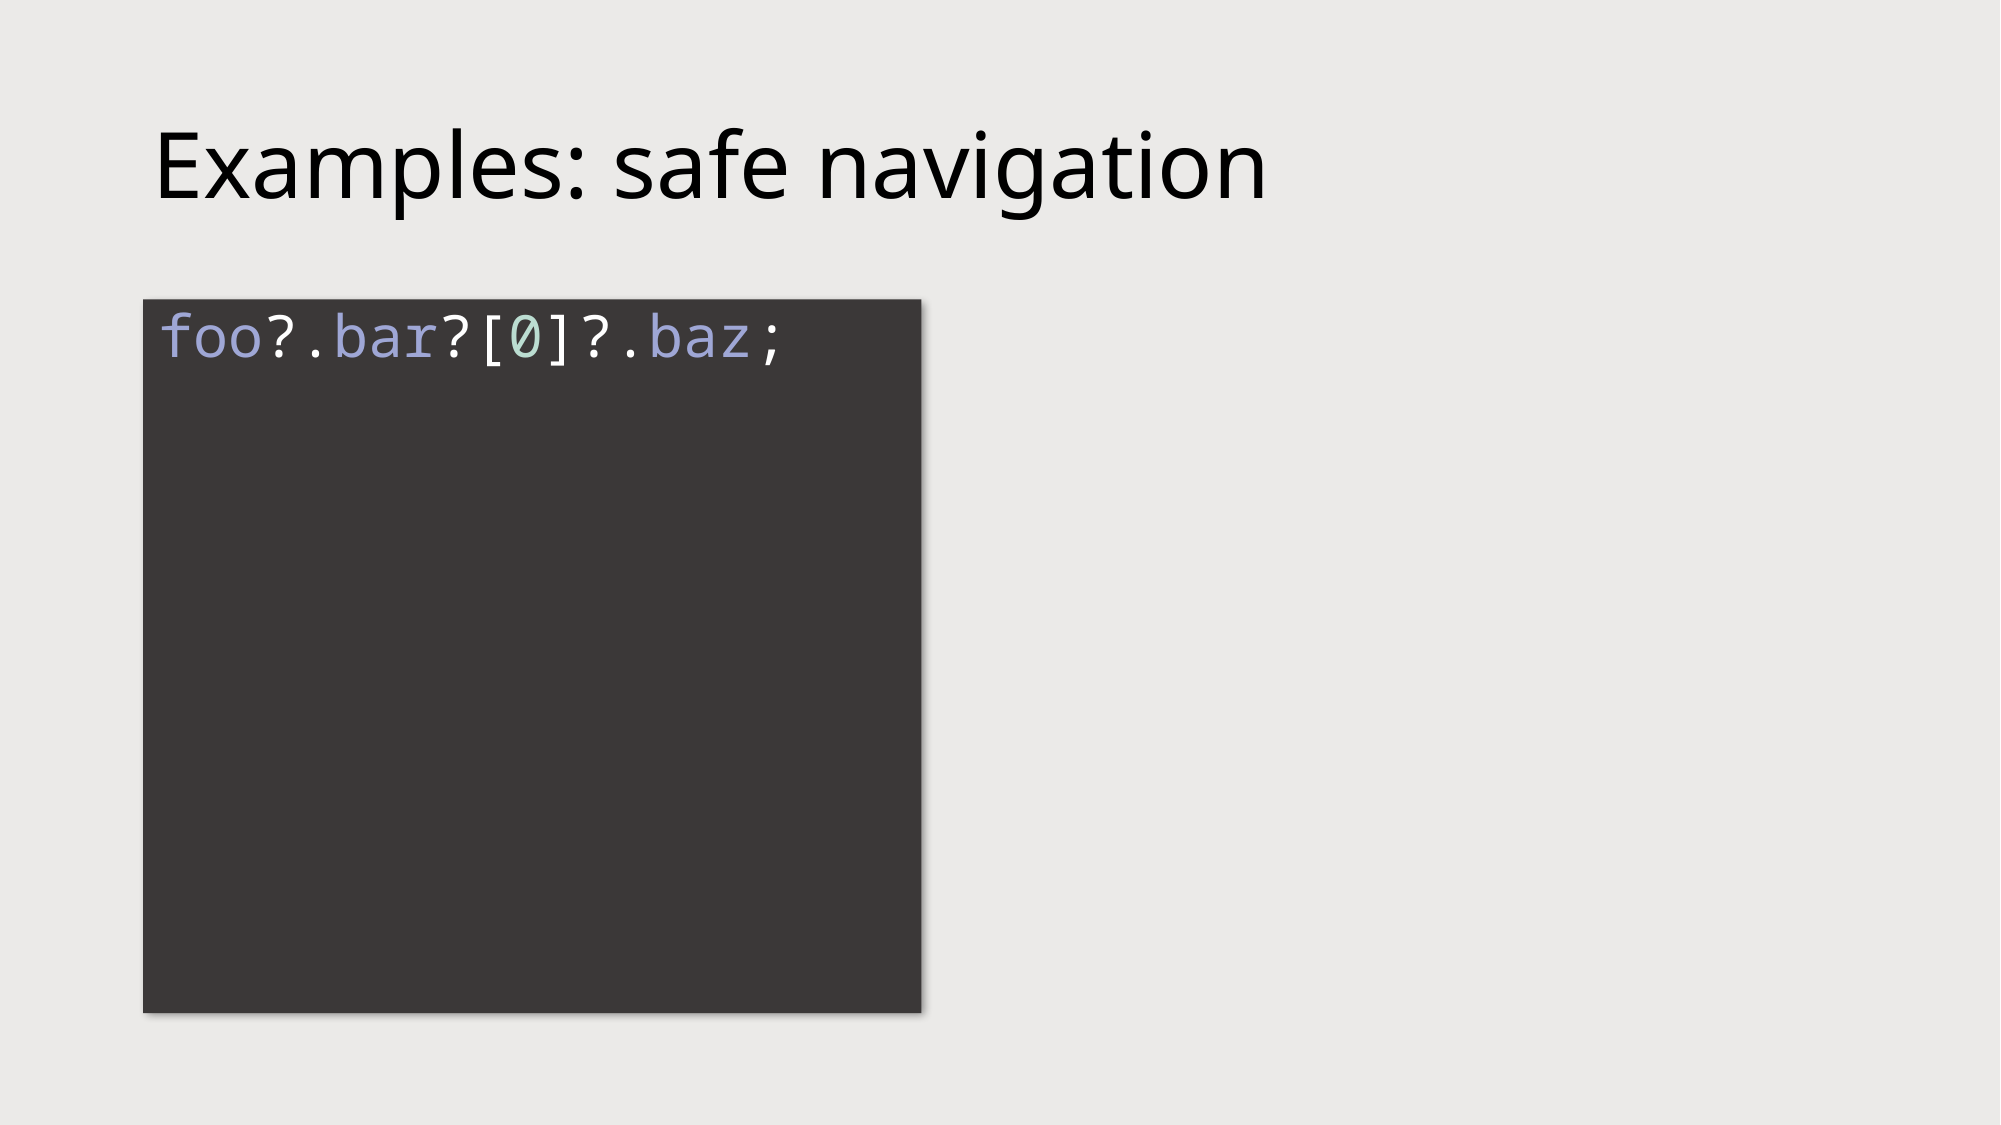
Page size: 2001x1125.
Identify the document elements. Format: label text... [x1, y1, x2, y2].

text_box foo?.bar?[0]?.baz; [143, 299, 922, 1014]
title Examples: safe navigation [137, 59, 1863, 278]
